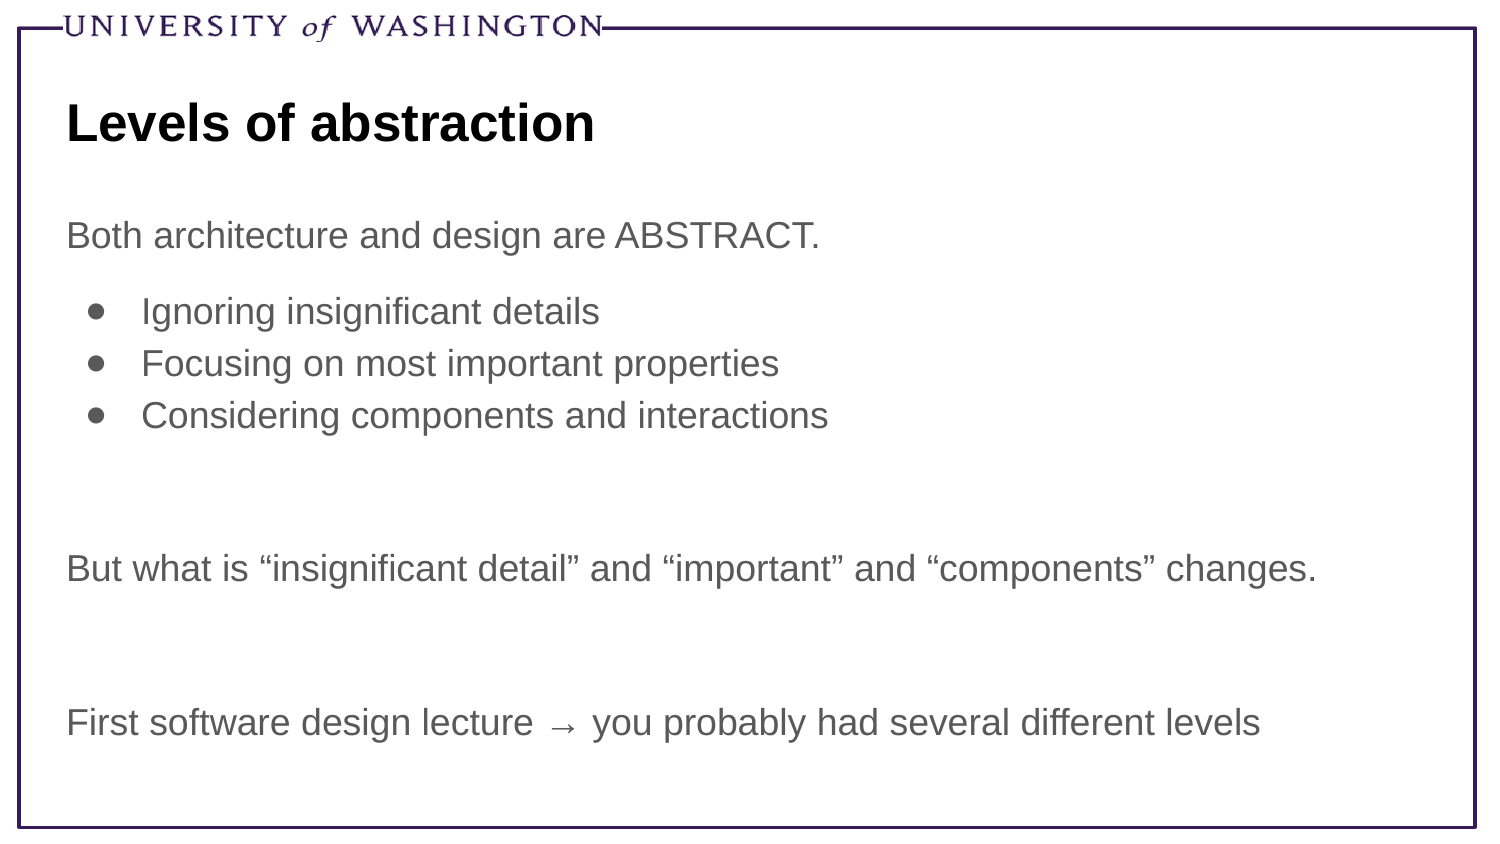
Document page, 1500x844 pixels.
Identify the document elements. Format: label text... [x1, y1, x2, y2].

title Levels of abstraction [51, 72, 1449, 167]
list Both architecture and design are ABSTRACT. Ignoring insignificant details Focusing on most important properties Considering components and interactions But what is “insignificant detail” and “important” and “components” changes. First software design lecture → you probably had several different levels [51, 189, 1449, 804]
picture [15, 15, 1480, 830]
